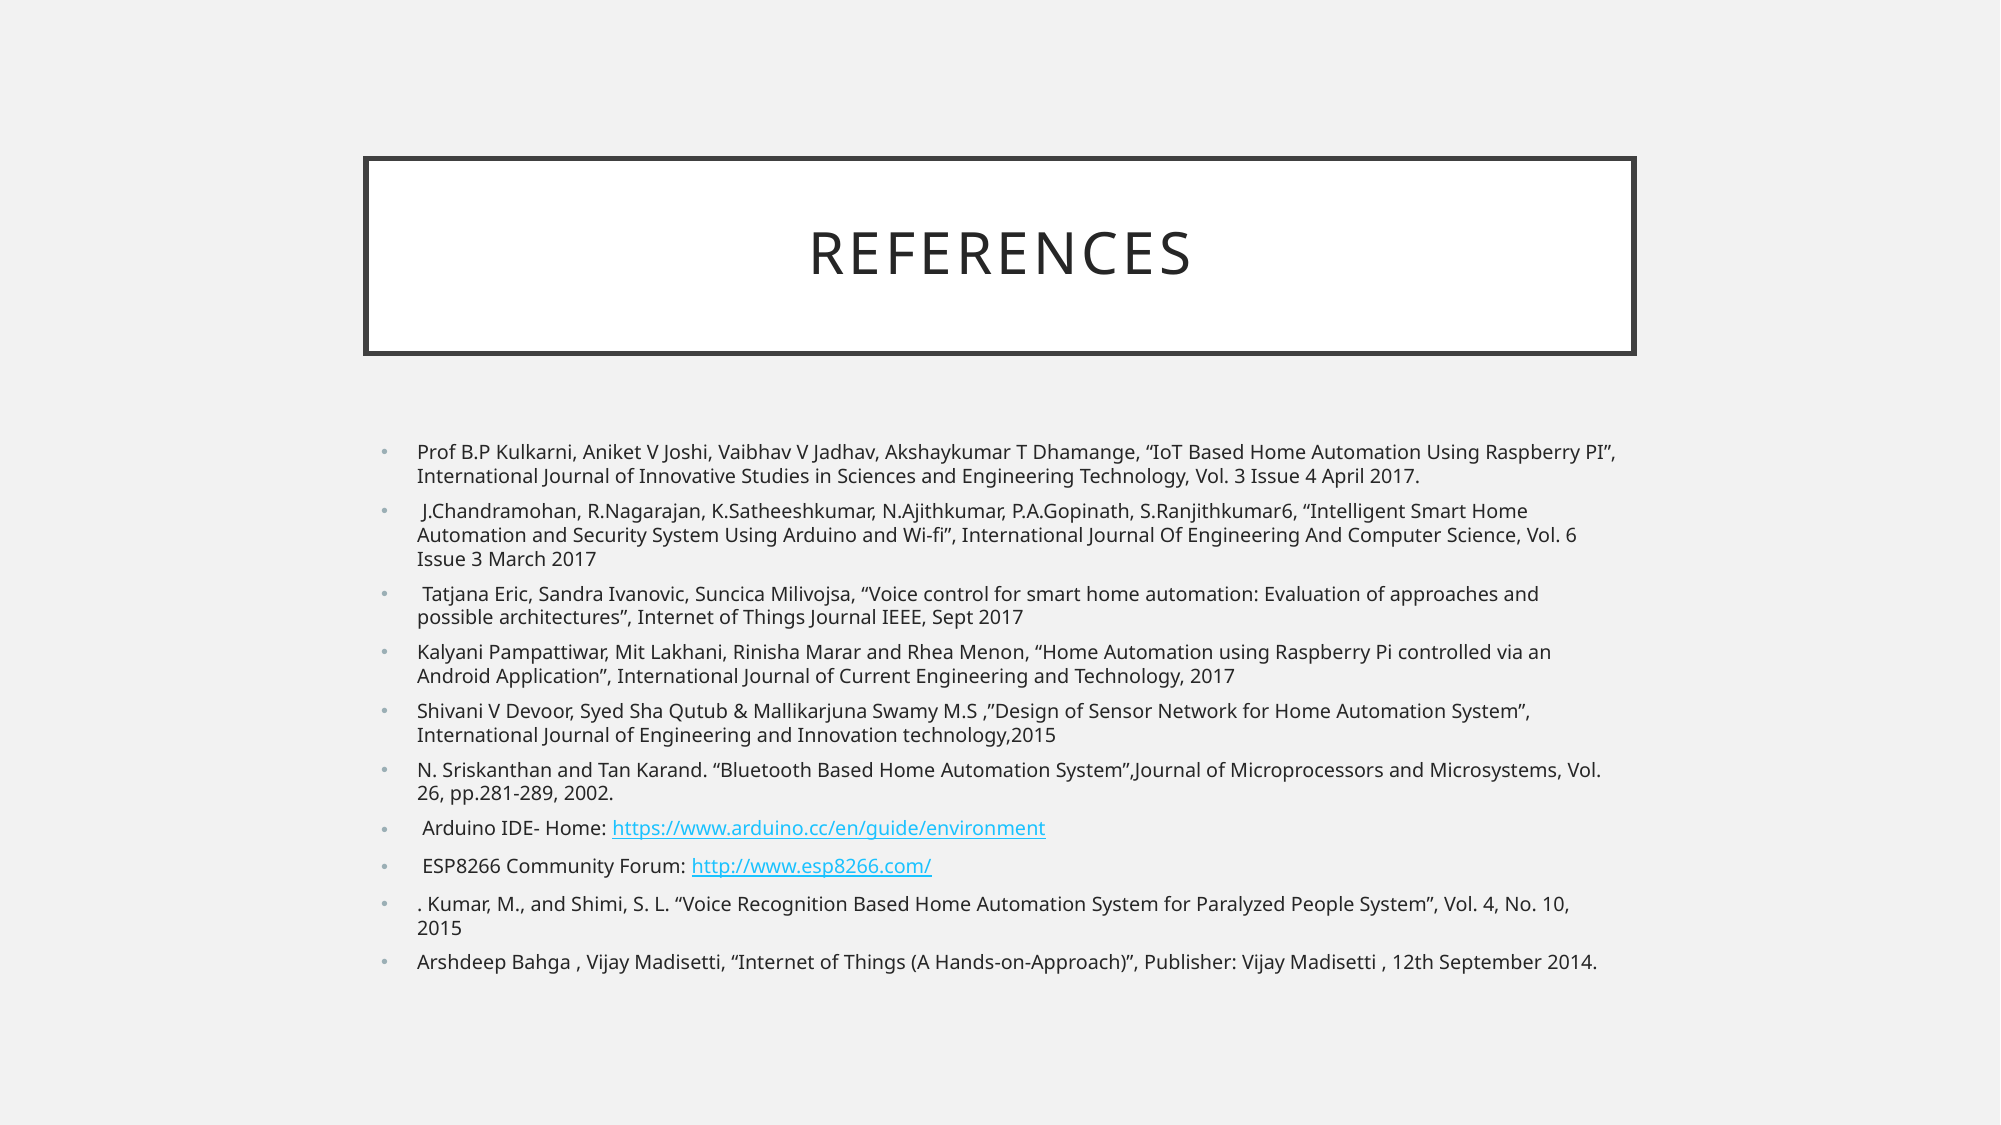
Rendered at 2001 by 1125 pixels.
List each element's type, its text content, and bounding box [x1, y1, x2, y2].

list Prof B.P Kulkarni, Aniket V Joshi, Vaibhav V Jadhav, Akshaykumar T Dhamange, “IoT Based Home Automation Using Raspberry PI”, International Journal of Innovative Studies in Sciences and Engineering Technology, Vol. 3 Issue 4 April 2017. J.Chandramohan, R.Nagarajan, K.Satheeshkumar, N.Ajithkumar, P.A.Gopinath, S.Ranjithkumar6, “Intelligent Smart Home Automation and Security System Using Arduino and Wi-fi”, International Journal Of Engineering And Computer Science, Vol. 6 Issue 3 March 2017 Tatjana Eric, Sandra Ivanovic, Suncica Milivojsa, “Voice control for smart home automation: Evaluation of approaches and possible architectures”, Internet of Things Journal IEEE, Sept 2017 Kalyani Pampattiwar, Mit Lakhani, Rinisha Marar and Rhea Menon, “Home Automation using Raspberry Pi controlled via an Android Application”, International Journal of Current Engineering and Technology, 2017 Shivani V Devoor, Syed Sha Qutub & Mallikarjuna Swamy M.S ,”Design of Sensor Network for Home Automation System”, International Journal of Engineering and Innovation technology,2015 N. Sriskanthan and Tan Karand. “Bluetooth Based Home Automation System”,Journal of Microprocessors and Microsystems, Vol. 26, pp.281-289, 2002. Arduino IDE- Home: https://www.arduino.cc/en/guide/environment ESP8266 Community Forum: http://www.esp8266.com/ . Kumar, M., and Shimi, S. L. “Voice Recognition Based Home Automation System for Paralyzed People System”, Vol. 4, No. 10, 2015 Arshdeep Bahga , Vijay Madisetti, “Internet of Things (A Hands-on-Approach)”, Publisher: Vijay Madisetti , 12th September 2014. [366, 432, 1634, 1005]
title REFERENCES [363, 156, 1637, 356]
